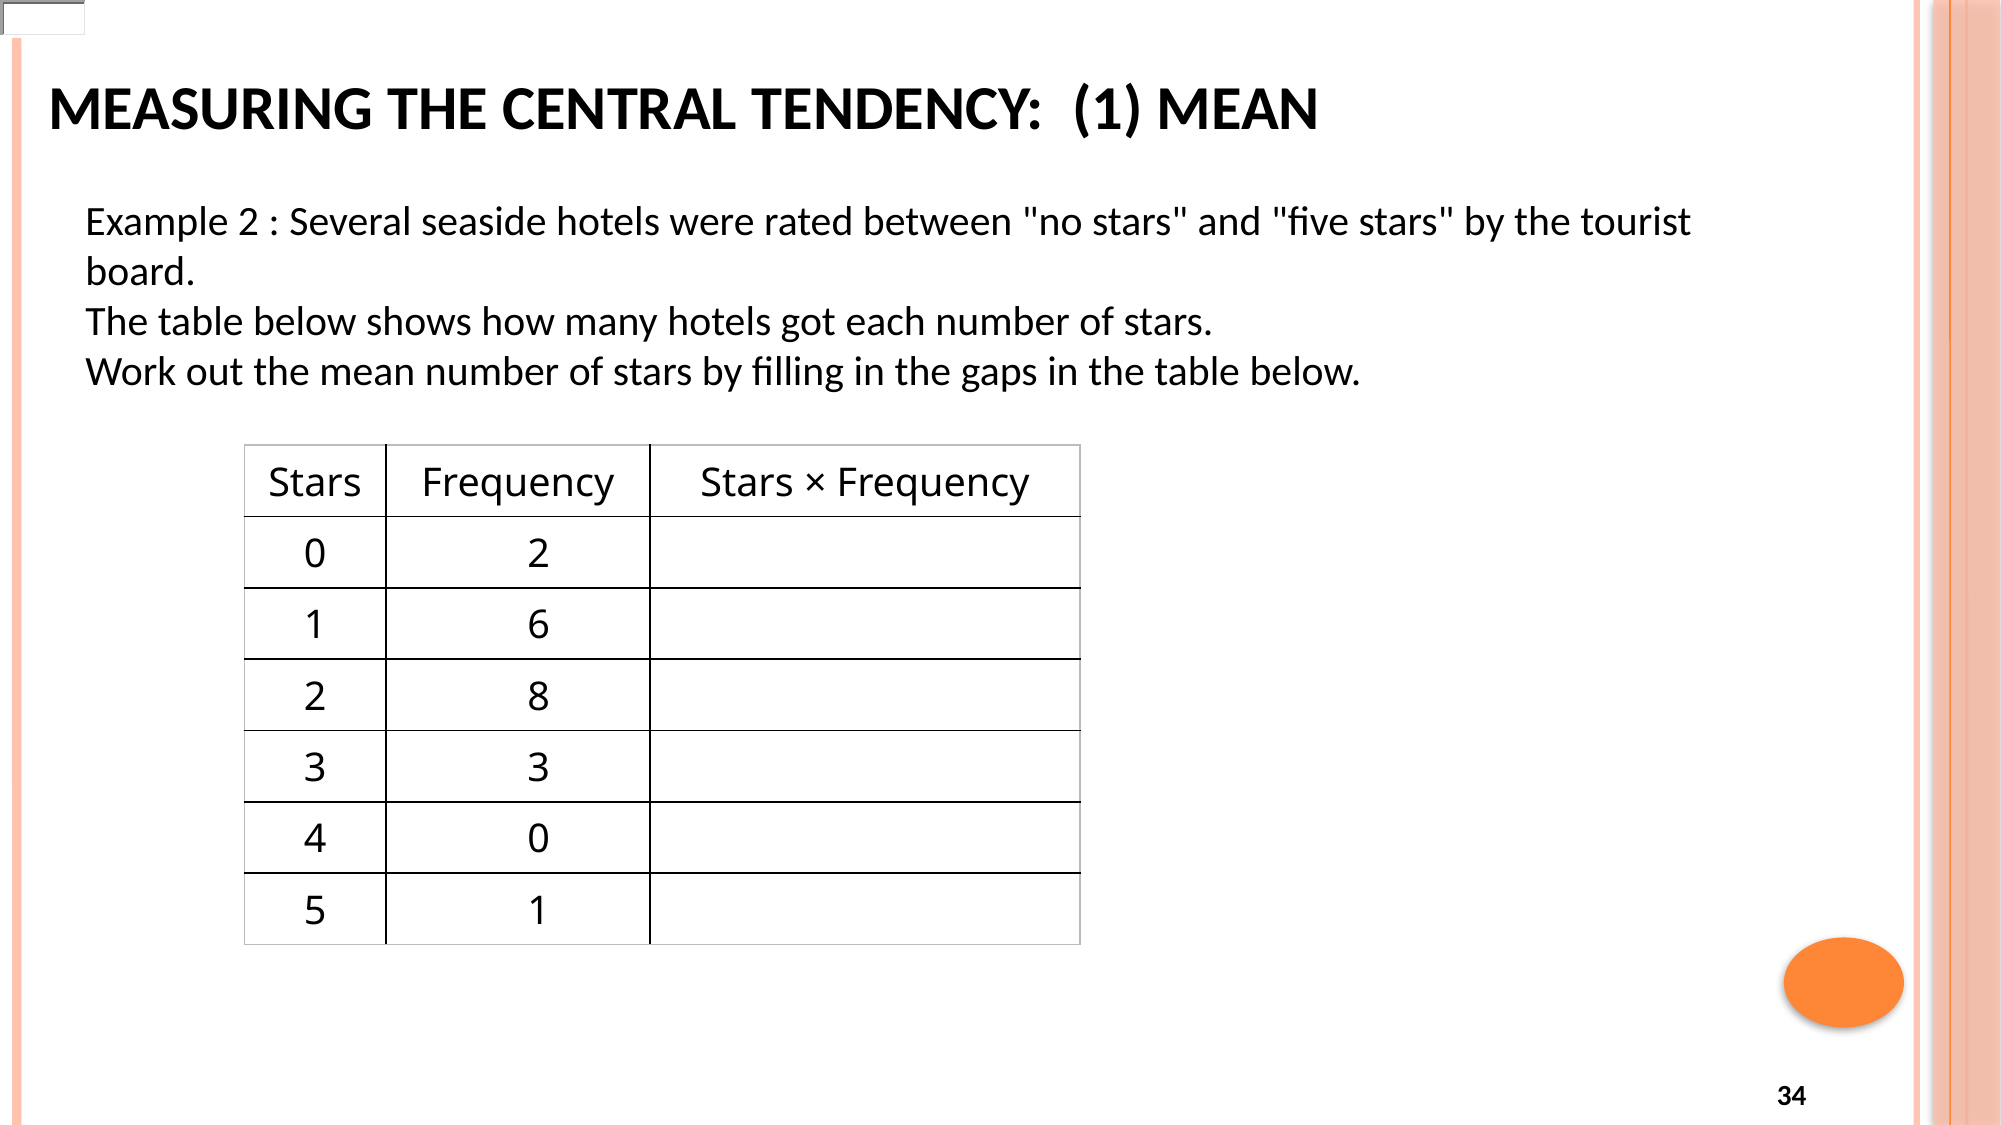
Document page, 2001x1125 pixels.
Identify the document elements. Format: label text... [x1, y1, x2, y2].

table_cell [651, 660, 1079, 730]
table_cell 8 [387, 660, 649, 730]
table_cell 1 [245, 589, 385, 658]
title Measuring the Central Tendency: (1) Mean [33, 50, 1950, 150]
slide_number 34 [1583, 1062, 2000, 1125]
table_header Stars × Frequency [651, 446, 1079, 516]
table_cell 5 [245, 874, 385, 944]
table_cell [651, 803, 1079, 872]
table_cell 0 [245, 517, 385, 587]
table_cell 3 [387, 731, 649, 801]
table_cell 0 [387, 803, 649, 872]
table_header Stars [245, 446, 385, 516]
table_cell 6 [387, 589, 649, 658]
picture [70, 352, 167, 383]
table_cell 2 [245, 660, 385, 730]
table_cell 1 [387, 874, 649, 944]
table_cell [651, 517, 1079, 587]
table_cell 4 [245, 803, 385, 872]
table_cell [651, 731, 1079, 801]
table_cell 2 [387, 517, 649, 587]
table_header Frequency [387, 446, 649, 516]
table_cell 3 [245, 731, 385, 801]
table_cell [651, 874, 1079, 944]
table_cell [651, 589, 1079, 658]
text_box Example 2 : Several seaside hotels were rated between "no stars" and "five stars" by the tourist board. The table below shows how many hotels got each number of stars. Work out the mean number of stars by filling in the gaps in the table below. [70, 186, 1772, 452]
